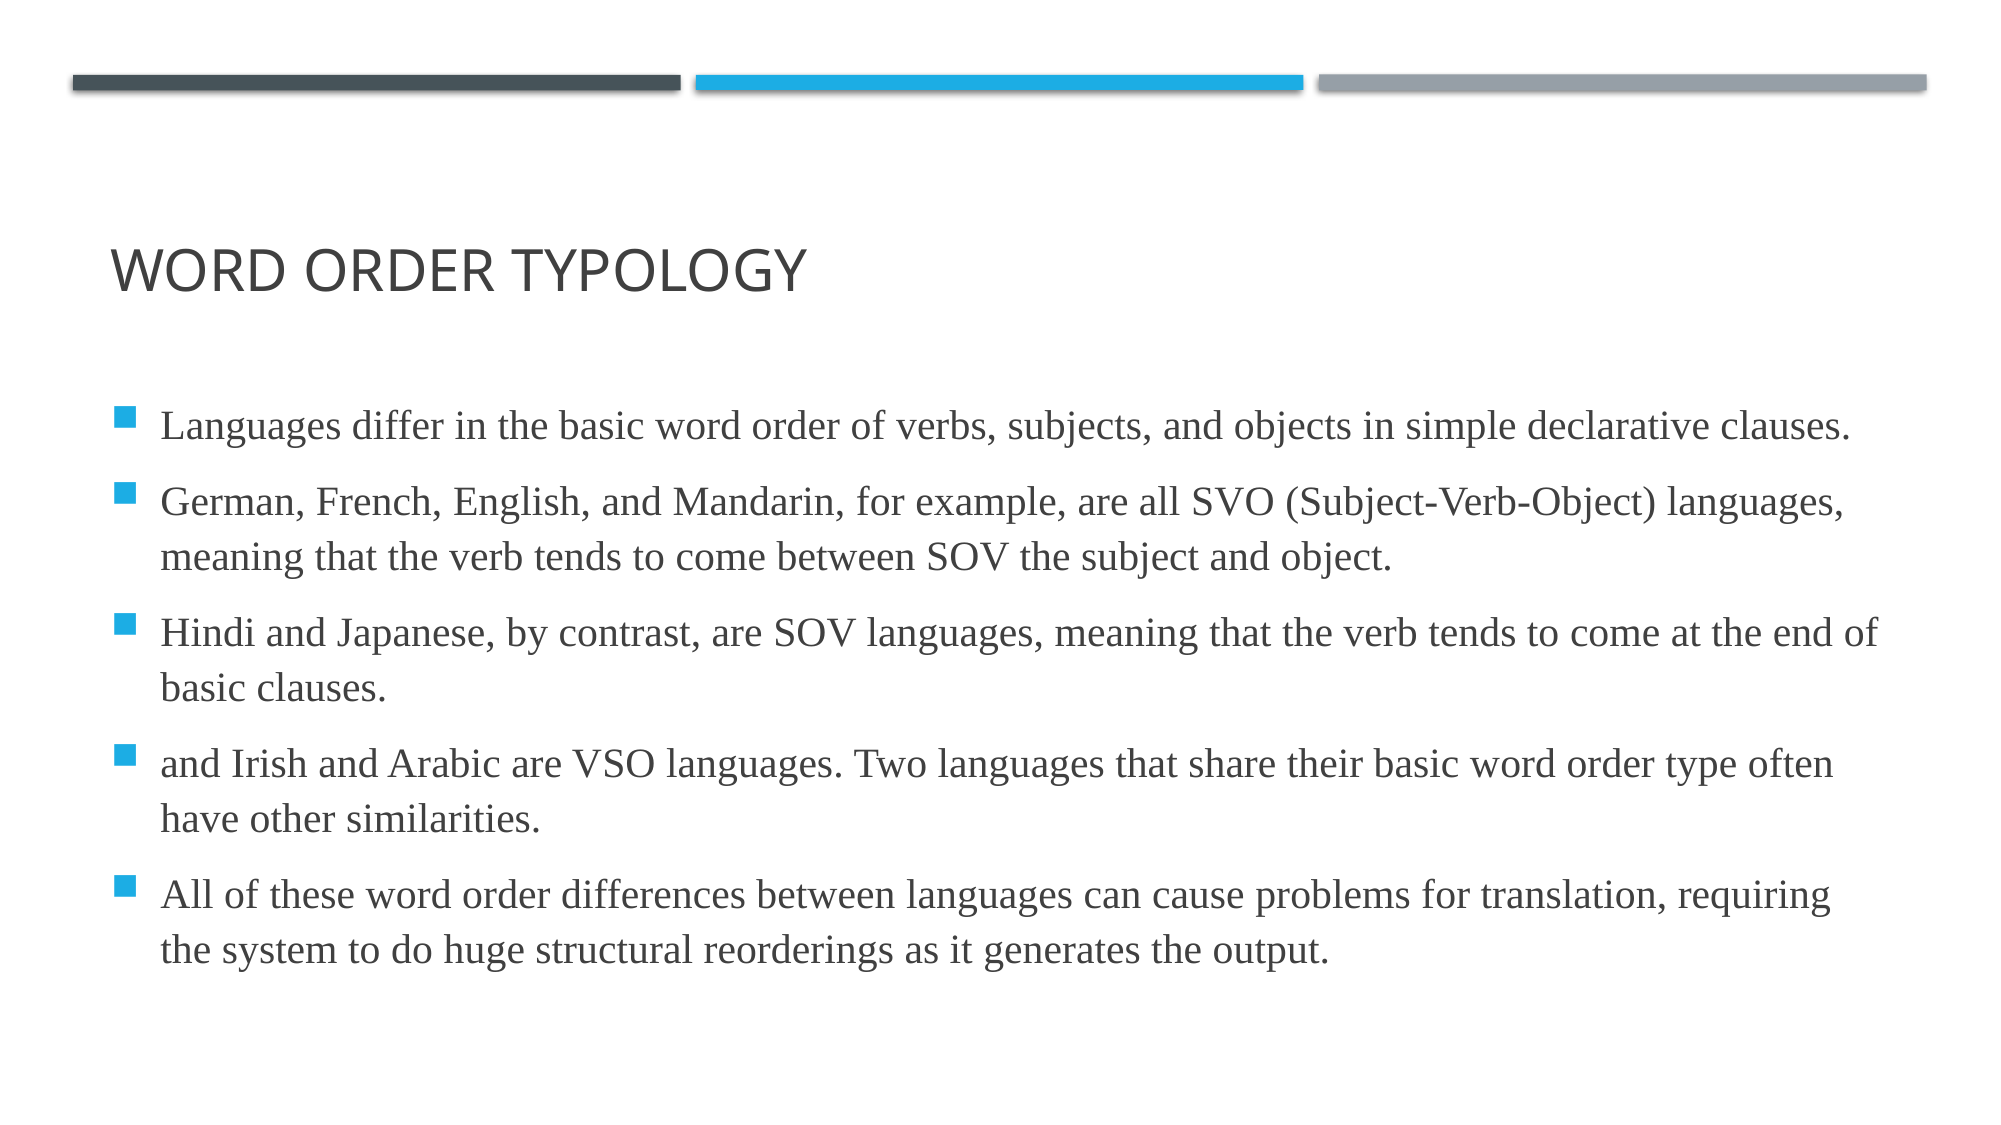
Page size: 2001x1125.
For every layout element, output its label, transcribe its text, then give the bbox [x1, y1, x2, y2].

title Word Order Typology [95, 115, 1905, 311]
list Languages differ in the basic word order of verbs, subjects, and objects in simple declarative clauses. German, French, English, and Mandarin, for example, are all SVO (Subject-Verb-Object) languages, meaning that the verb tends to come between SOV the subject and object. Hindi and Japanese, by contrast, are SOV languages, meaning that the verb tends to come at the end of basic clauses. and Irish and Arabic are VSO languages. Two languages that share their basic word order type often have other similarities. All of these word order differences between languages can cause problems for translation, requiring the system to do huge structural reorderings as it generates the output. [95, 383, 1905, 981]
